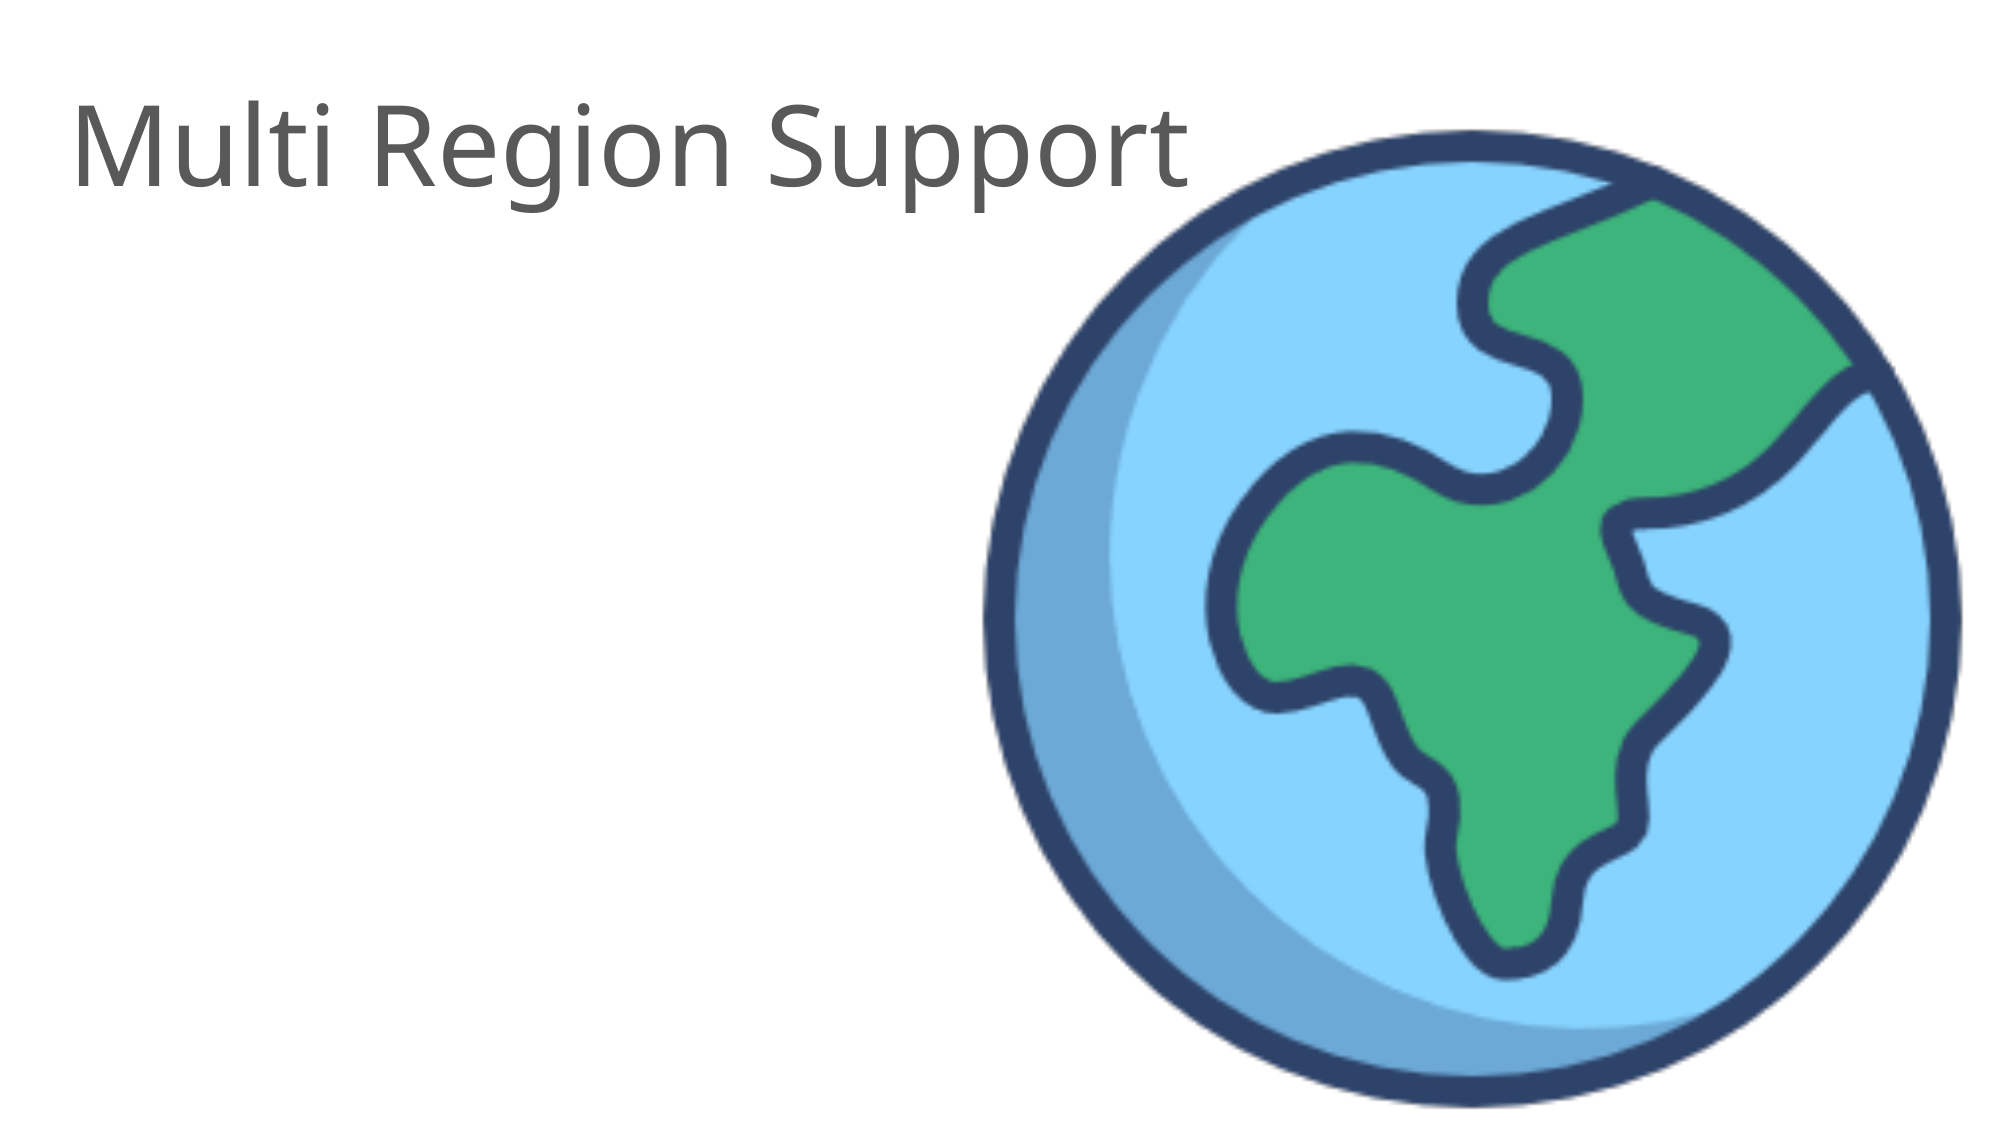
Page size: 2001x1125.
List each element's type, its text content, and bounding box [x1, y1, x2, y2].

picture [969, 116, 1979, 1125]
title Multi Region Support [53, 41, 1779, 259]
